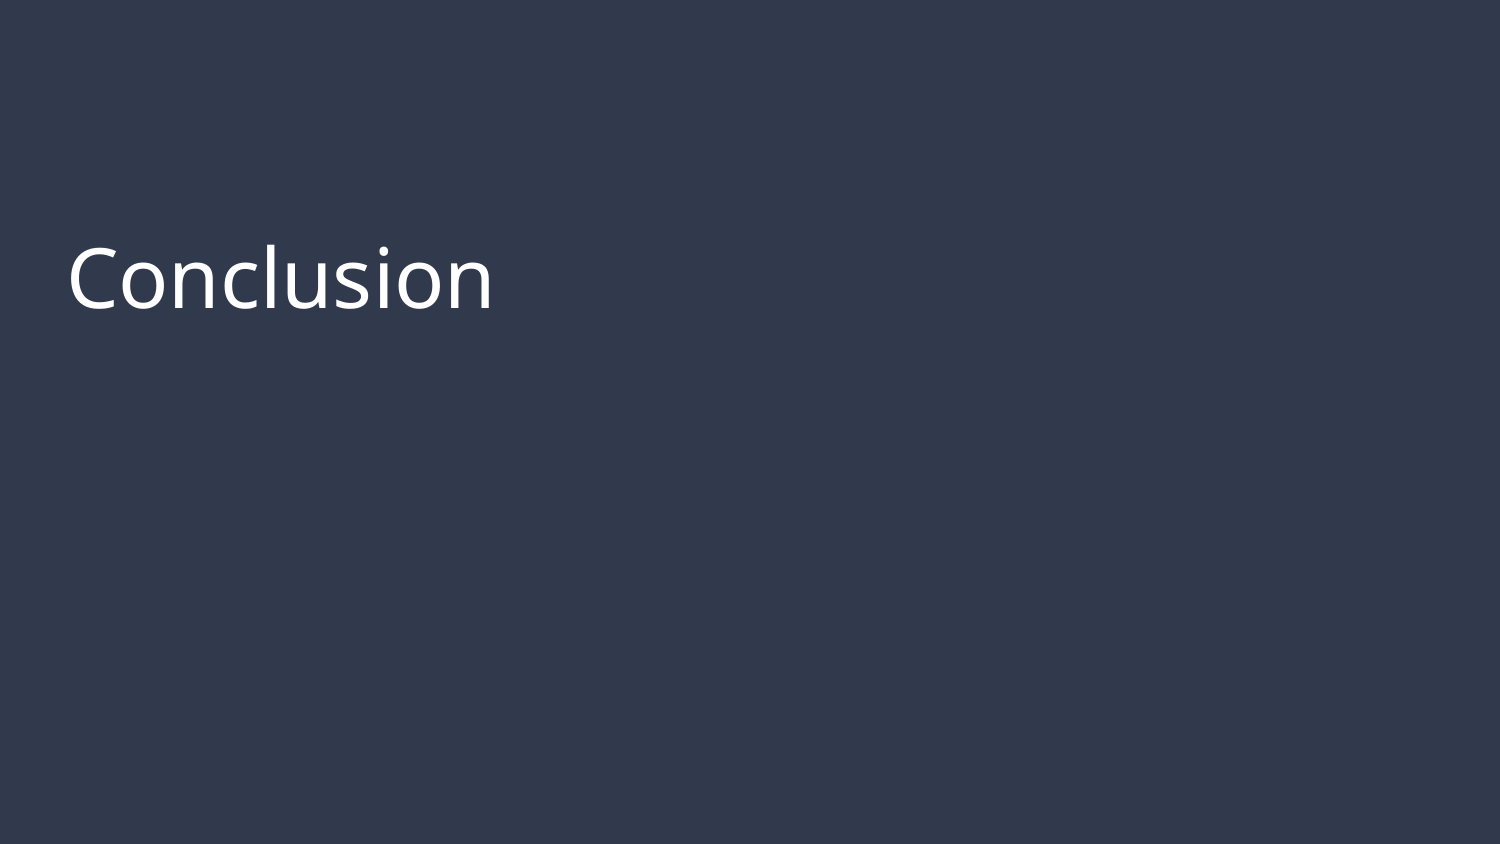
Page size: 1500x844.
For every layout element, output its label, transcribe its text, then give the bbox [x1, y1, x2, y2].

title Conclusion [51, 136, 927, 341]
